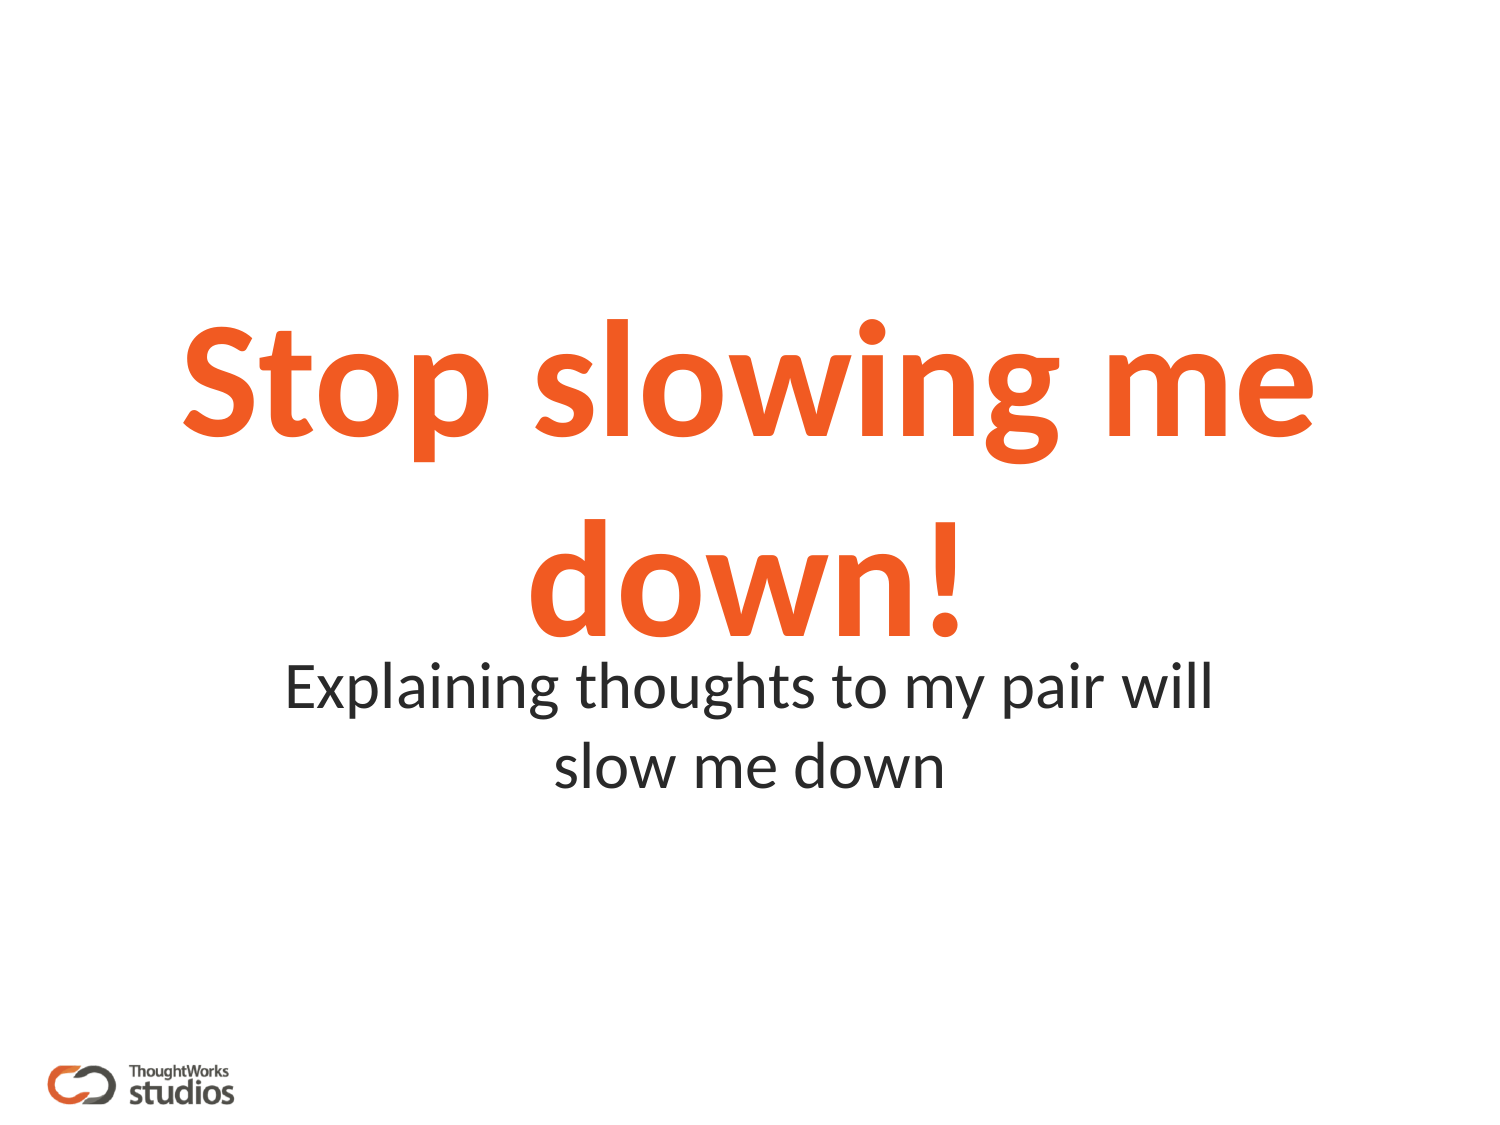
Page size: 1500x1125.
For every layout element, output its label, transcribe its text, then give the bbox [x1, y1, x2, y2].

picture [46, 1063, 235, 1105]
subtitle Explaining thoughts to my pair will slow me down [225, 637, 1275, 925]
title Stop slowing me down! [112, 349, 1388, 591]
